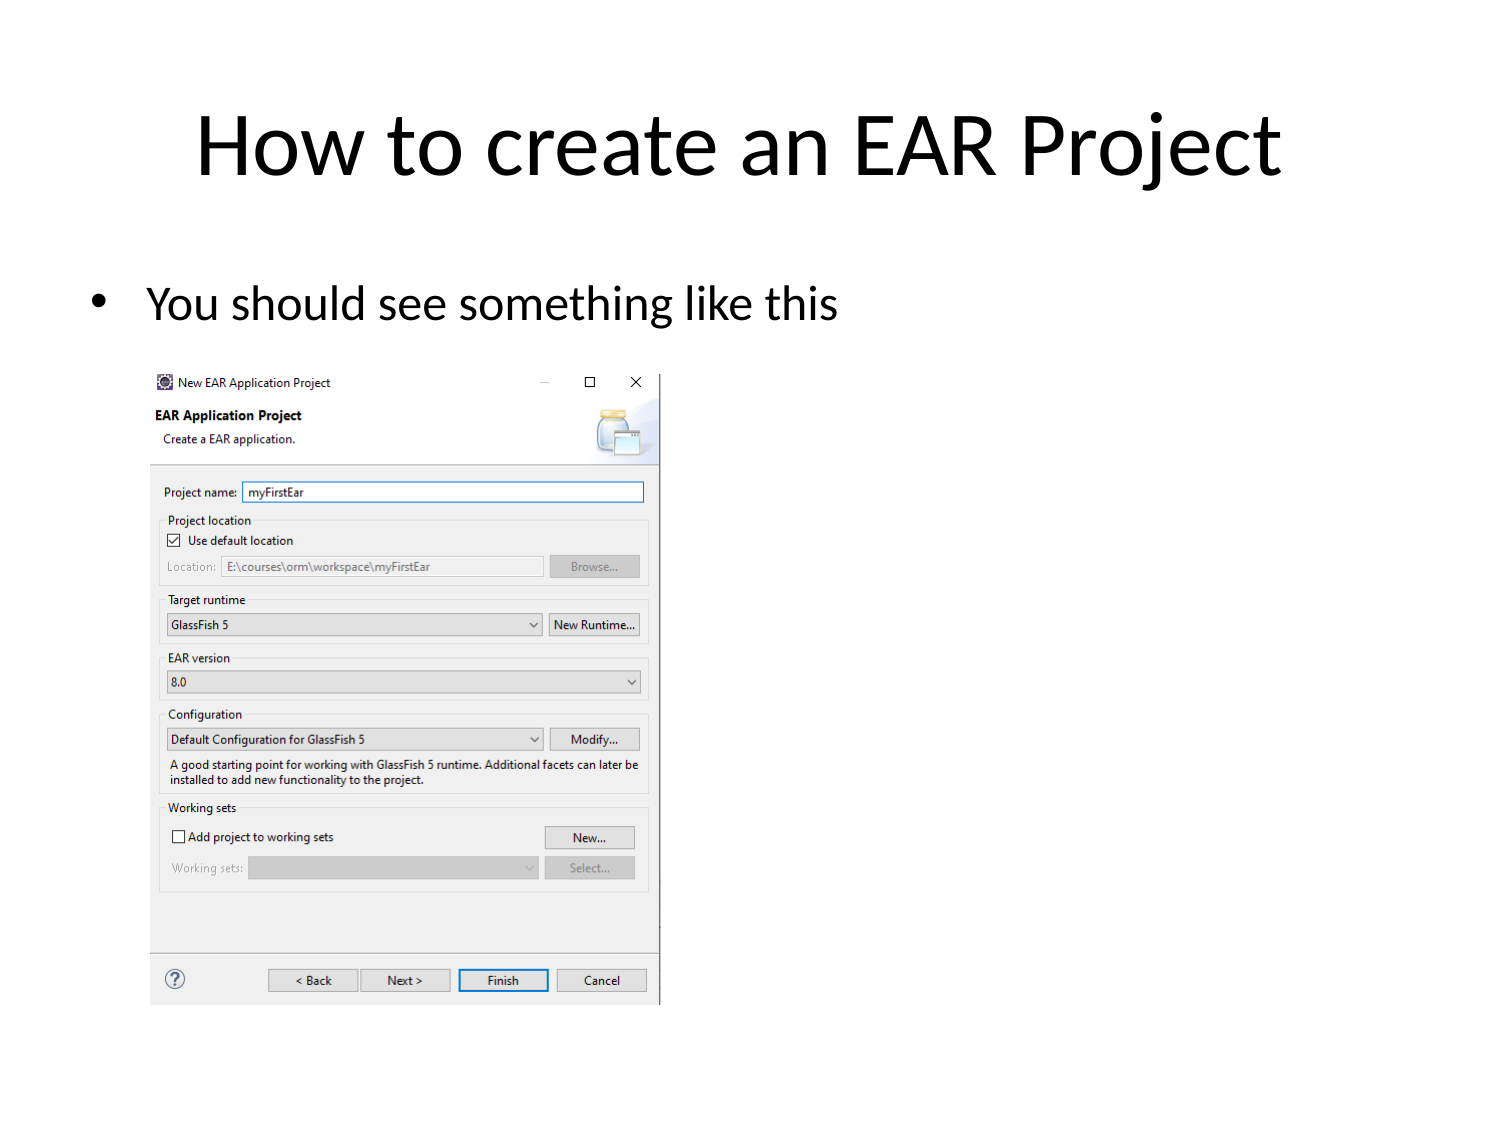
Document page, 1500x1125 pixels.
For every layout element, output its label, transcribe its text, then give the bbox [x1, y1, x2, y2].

picture [149, 374, 662, 1005]
list You should see something like this [75, 262, 1425, 1005]
title How to create an EAR Project [75, 45, 1425, 233]
